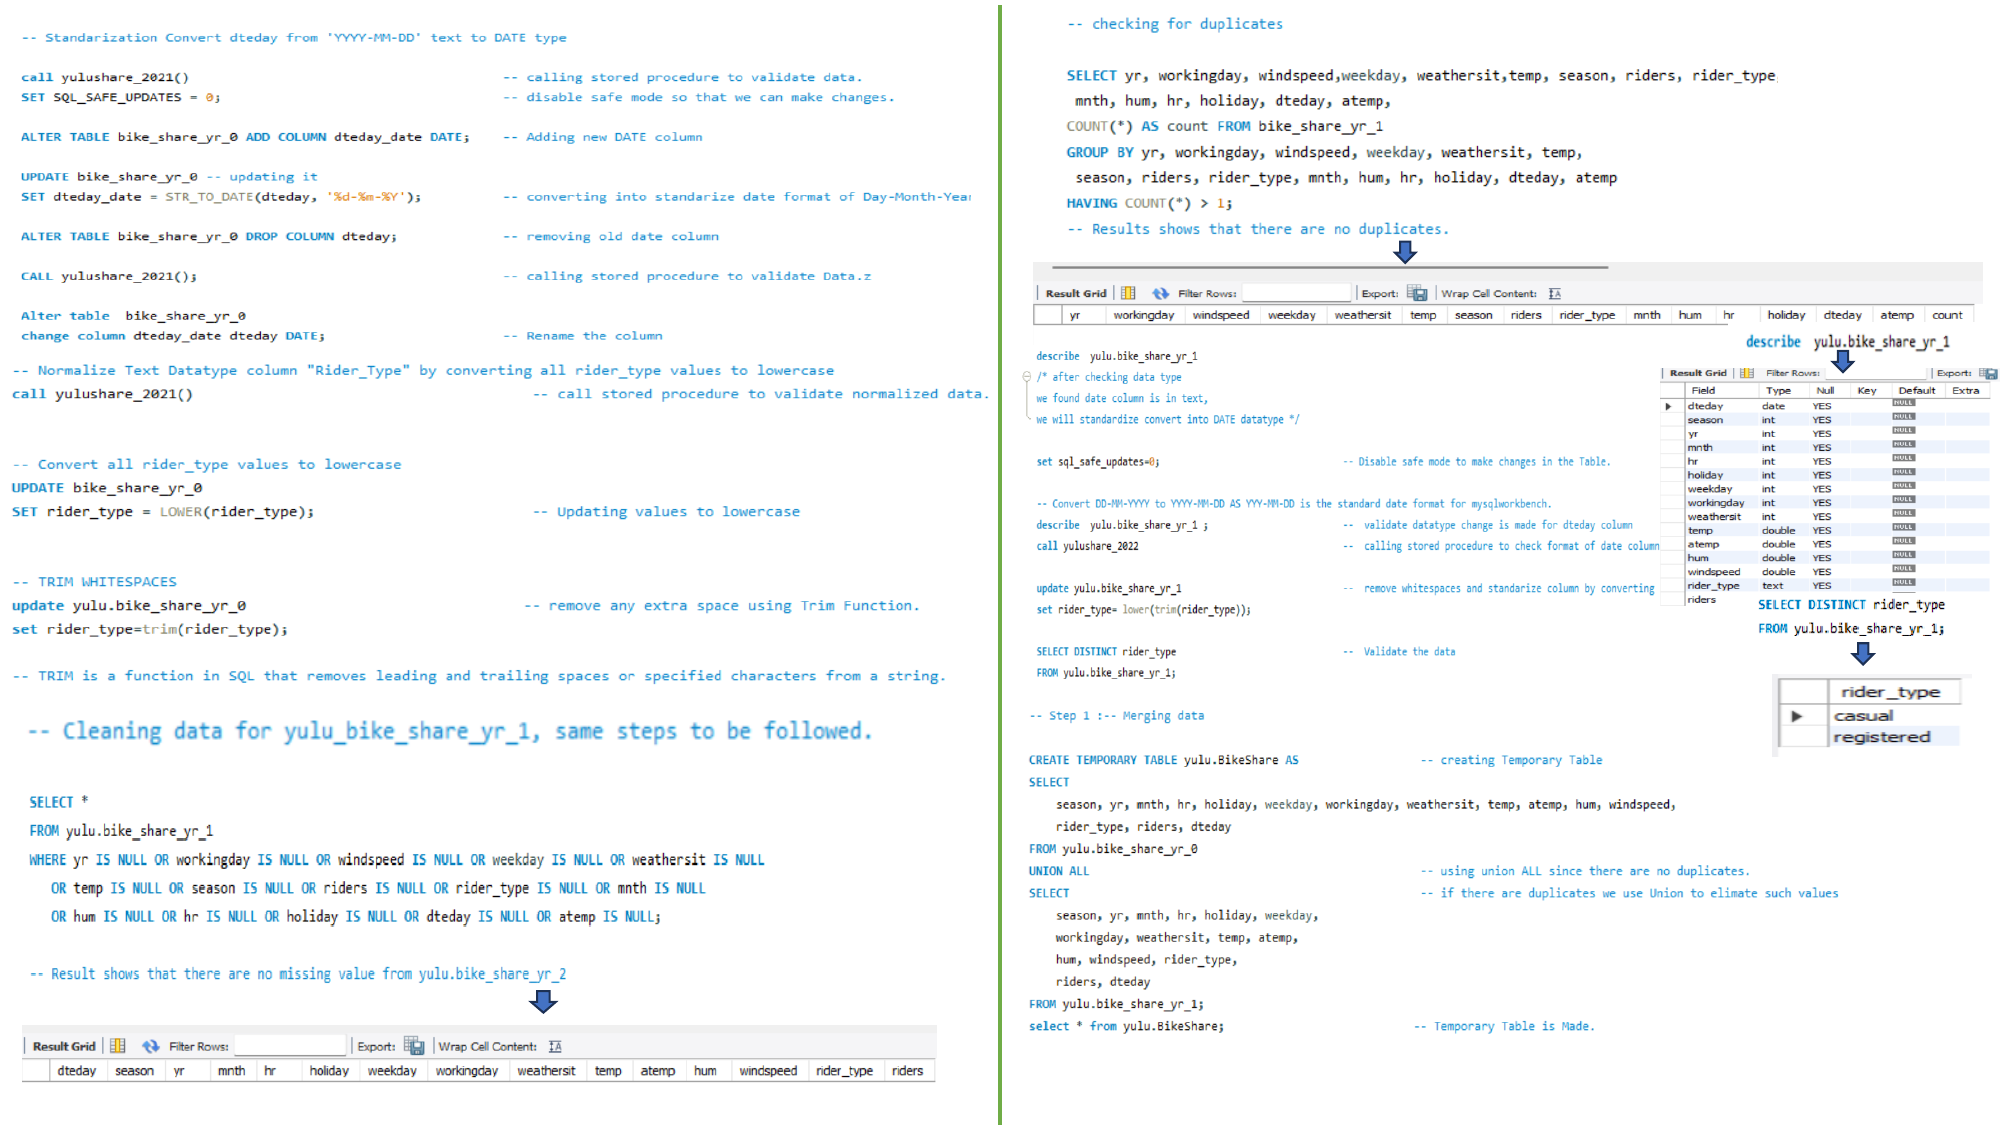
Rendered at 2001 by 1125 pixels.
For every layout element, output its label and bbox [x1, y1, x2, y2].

text_box [1850, 643, 1876, 666]
picture [10, 705, 914, 778]
picture [1040, 5, 1778, 239]
picture [0, 27, 989, 695]
picture [1008, 674, 1972, 1039]
picture [22, 1025, 938, 1109]
text_box [1392, 240, 1418, 262]
text_box [1830, 355, 1856, 368]
picture [10, 790, 791, 1013]
picture [1017, 262, 2000, 679]
